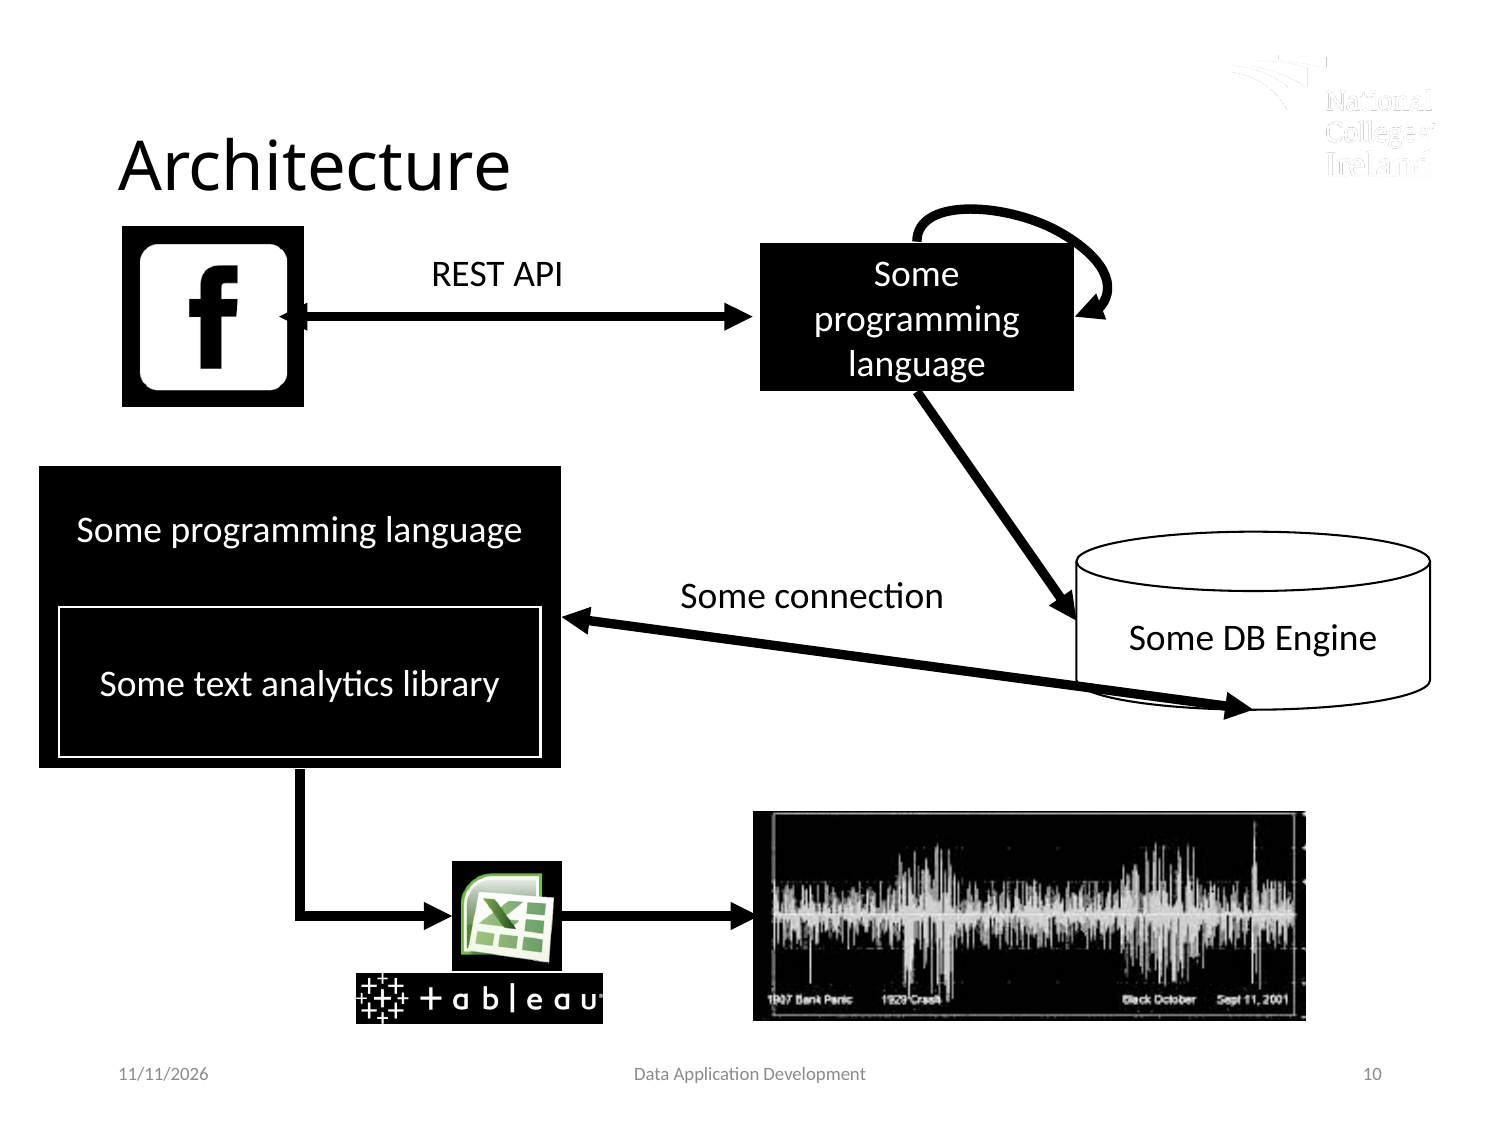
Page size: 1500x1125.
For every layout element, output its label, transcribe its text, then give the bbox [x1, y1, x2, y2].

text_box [958, 200, 1034, 359]
picture [753, 811, 1306, 1021]
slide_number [103, 1042, 441, 1103]
text_box Some connection [635, 563, 990, 616]
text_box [302, 766, 450, 919]
text_box Some text analytics library [58, 606, 542, 758]
picture [1231, 54, 1436, 178]
picture [452, 861, 562, 971]
footer Data Application Development [496, 1042, 1004, 1103]
picture [356, 973, 603, 1024]
slide_number 10 [1059, 1042, 1397, 1103]
text_box REST API [416, 241, 579, 302]
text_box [561, 616, 1077, 621]
text_box Some programming language [758, 241, 1076, 393]
title Architecture [103, 59, 1397, 278]
text_box Some programming language [37, 464, 563, 770]
picture [122, 226, 304, 407]
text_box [916, 391, 1254, 532]
text_box Some DB Engine [1075, 530, 1432, 711]
